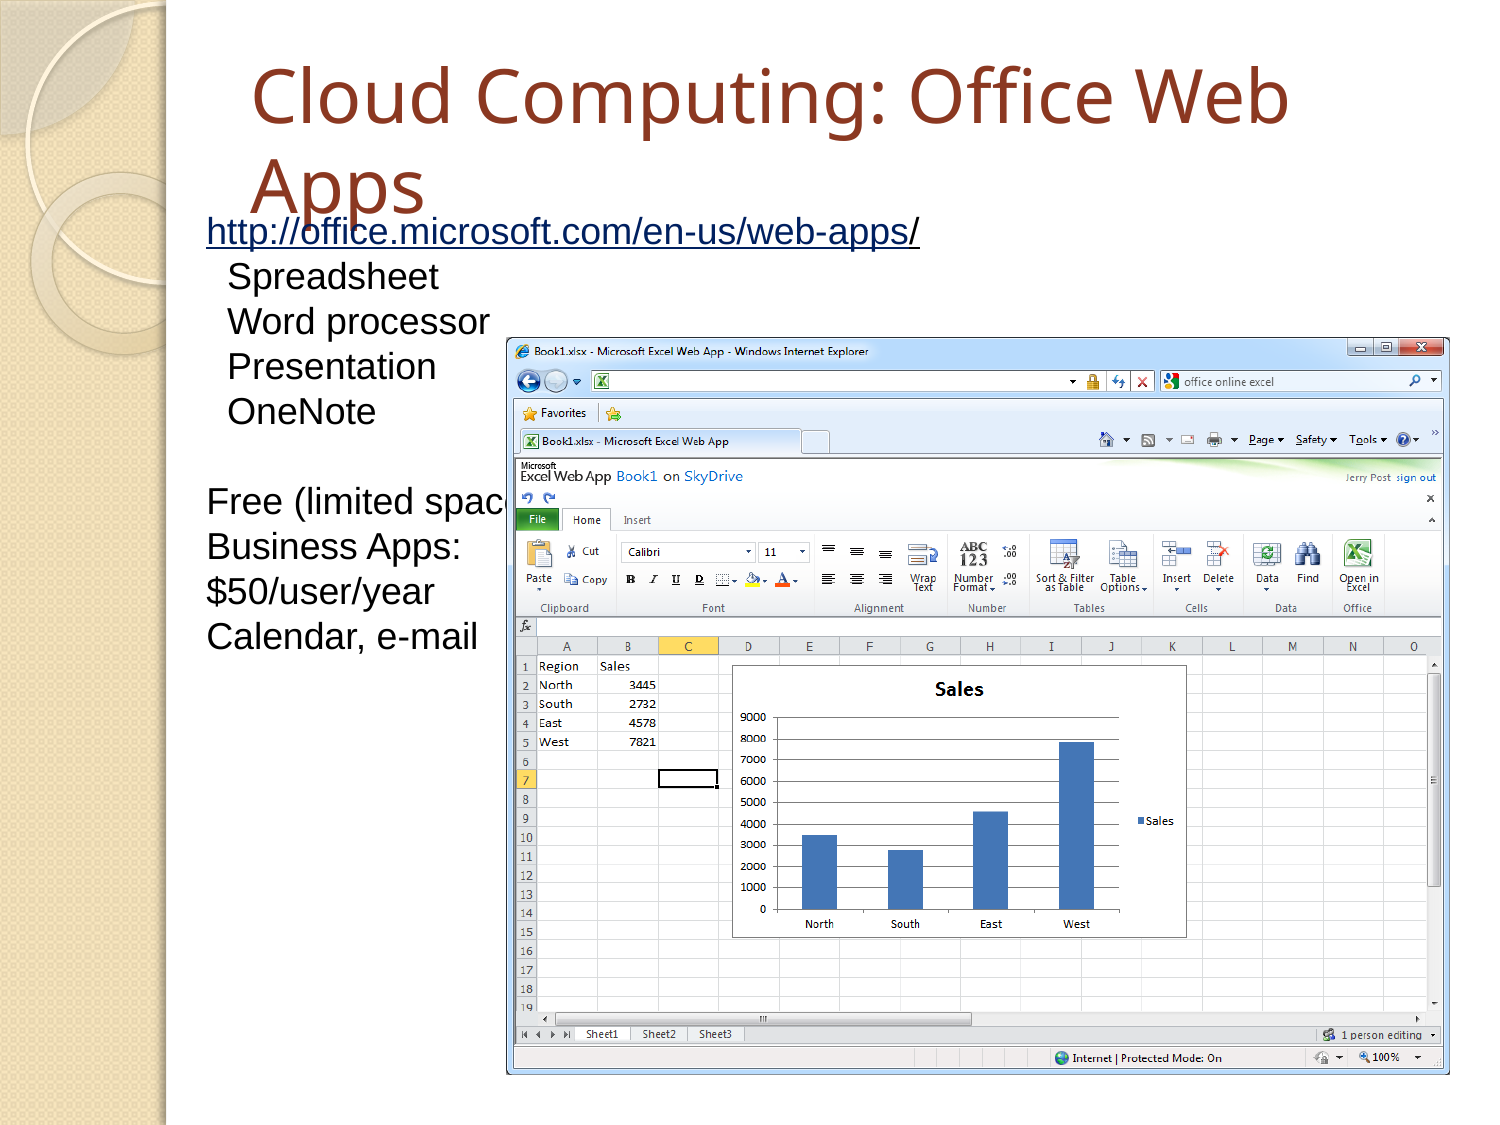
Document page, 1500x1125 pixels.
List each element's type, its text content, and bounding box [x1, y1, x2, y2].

title Cloud Computing: Office Web Apps [235, 45, 1466, 233]
picture [505, 337, 1451, 1075]
text_box http://office.microsoft.com/en-us/web-apps/ Spreadsheet Word processor Presentation OneNote Free (limited space) Business Apps: $50/user/year Calendar, e-mail [191, 199, 946, 665]
